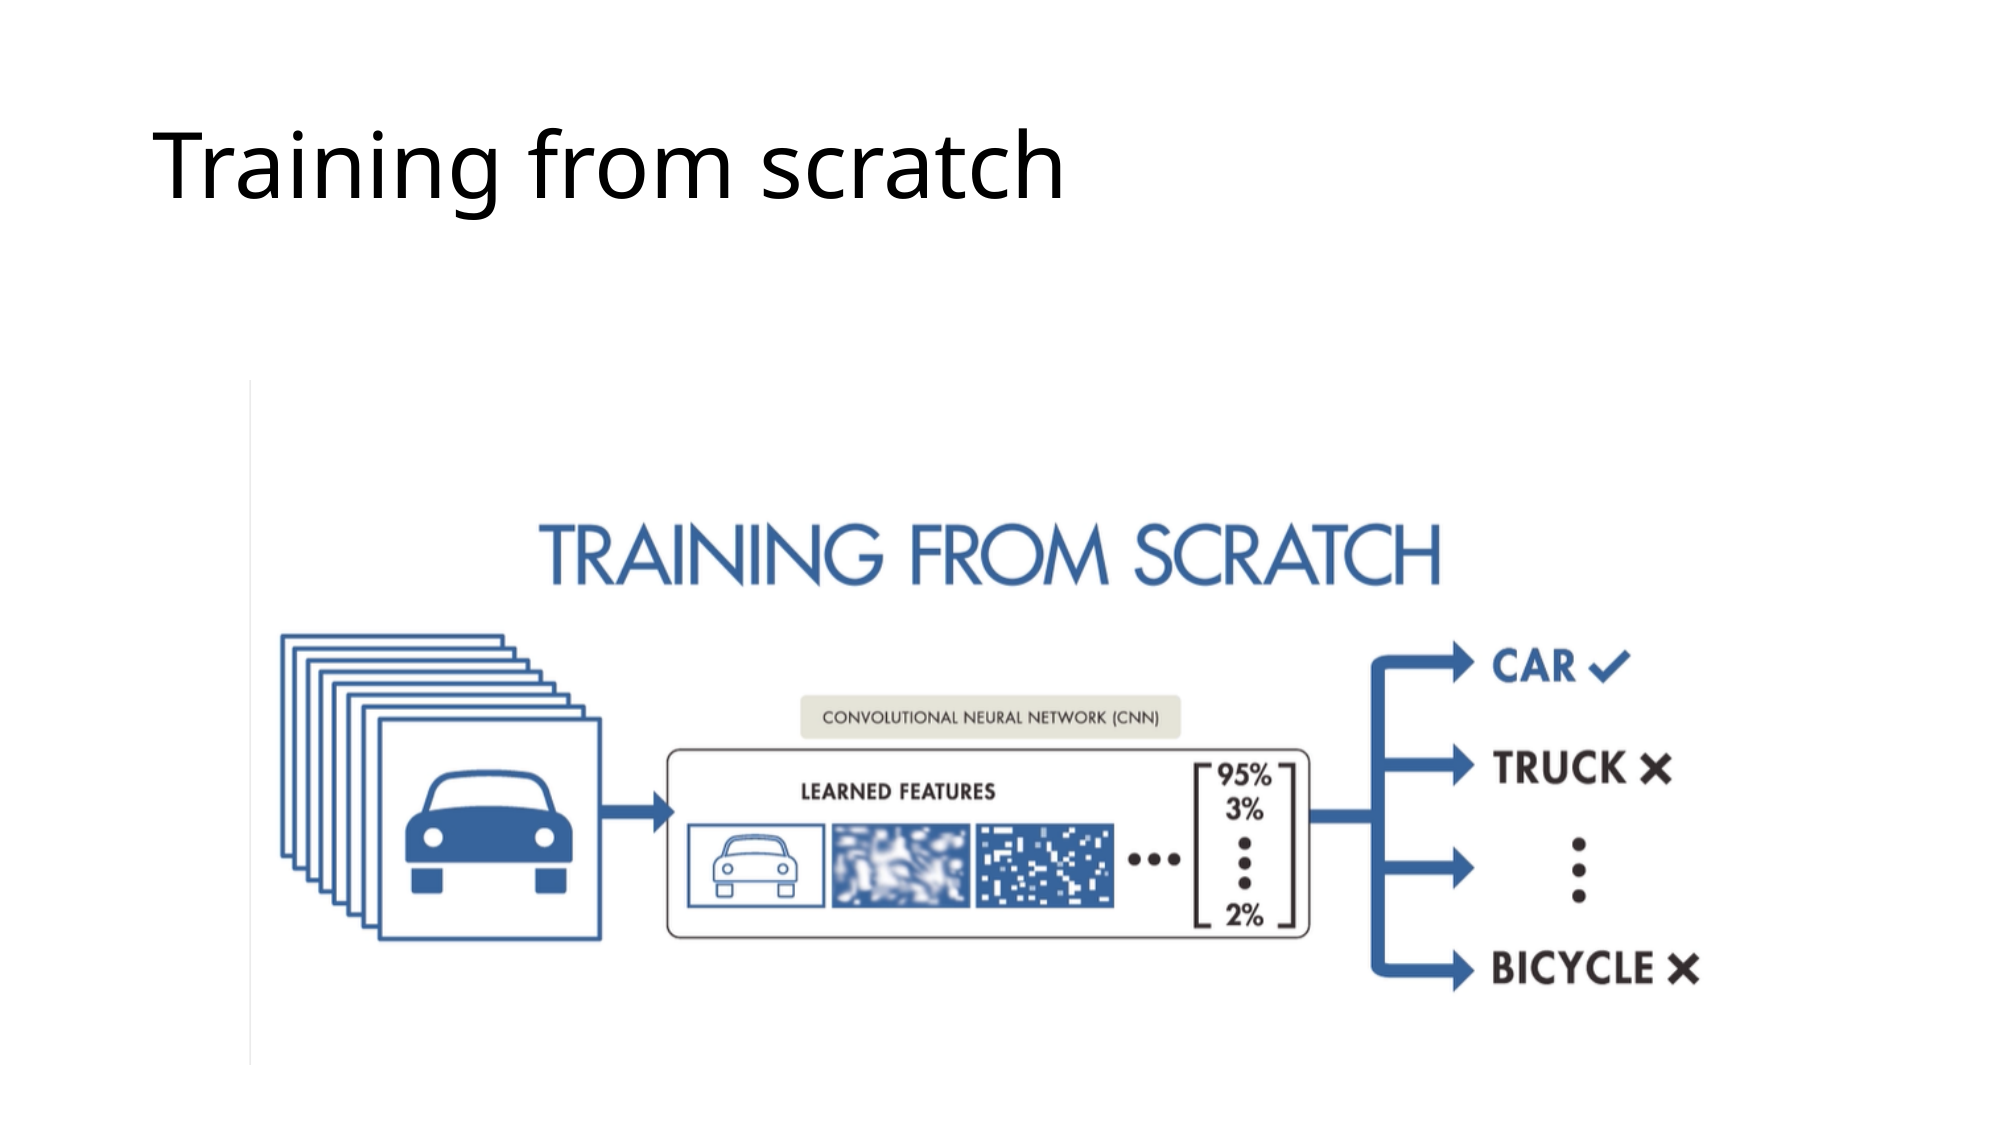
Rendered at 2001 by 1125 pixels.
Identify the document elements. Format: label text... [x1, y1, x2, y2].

title Training from scratch [137, 59, 1863, 278]
picture [218, 380, 1723, 1065]
